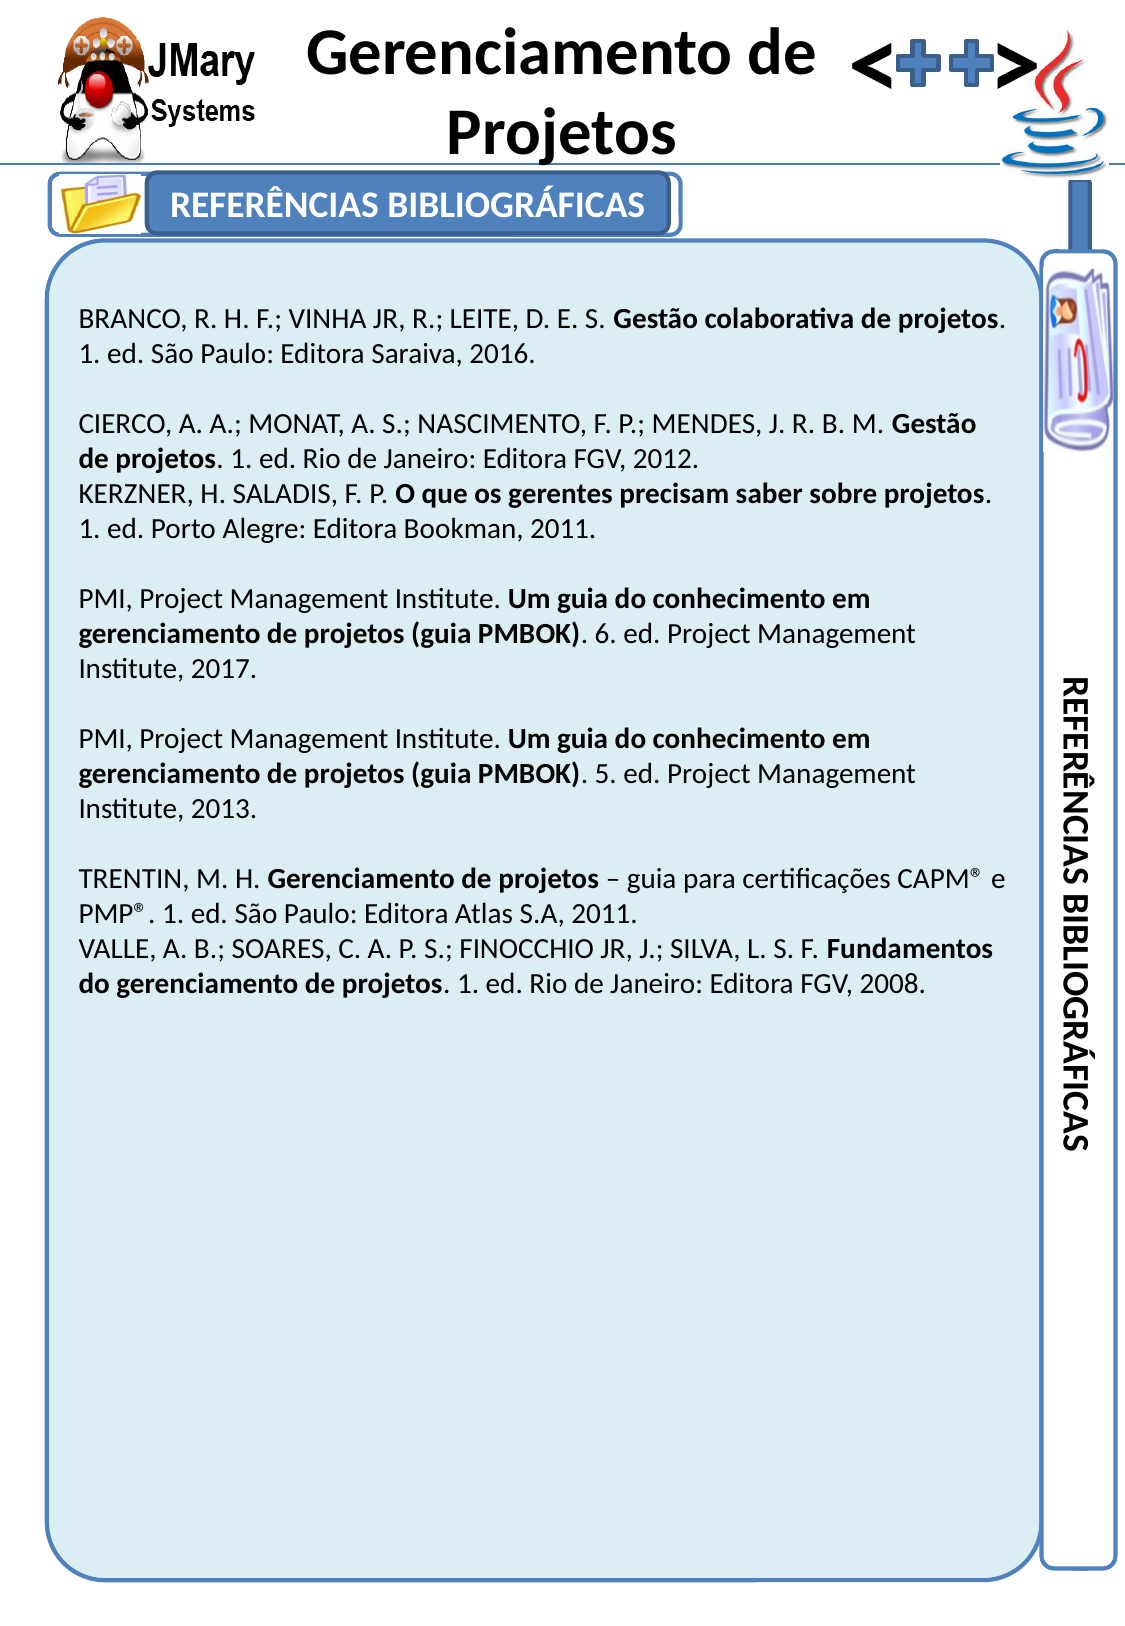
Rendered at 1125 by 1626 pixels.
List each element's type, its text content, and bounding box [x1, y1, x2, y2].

picture [46, 15, 258, 163]
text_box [1041, 251, 1116, 1569]
text_box < [834, 173, 943, 432]
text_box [49, 172, 681, 235]
text_box > [974, 0, 1090, 163]
text_box Gerenciamento de Projetos [259, 15, 866, 160]
text_box < [834, 0, 943, 163]
text_box BRANCO, R. H. F.; VINHA JR, R.; LEITE, D. E. S. Gestão colaborativa de projetos. 1. ed. São Paulo: Editora Saraiva, 2016. CIERCO, A. A.; MONAT, A. S.; NASCIMENTO, F. P.; MENDES, J. R. B. M. Gestão de projetos. 1. ed. Rio de Janeiro: Editora FGV, 2012. KERZNER, H. SALADIS, F. P. O que os gerentes precisam saber sobre projetos. 1. ed. Porto Alegre: Editora Bookman, 2011. PMI, Project Management Institute. Um guia do conhecimento em gerenciamento de projetos (guia PMBOK). 6. ed. Project Management Institute, 2017. PMI, Project Management Institute. Um guia do conhecimento em gerenciamento de projetos (guia PMBOK). 5. ed. Project Management Institute, 2013. TRENTIN, M. H. Gerenciamento de projetos – guia para certificações CAPM® e PMP®. 1. ed. São Paulo: Editora Atlas S.A, 2011. VALLE, A. B.; SOARES, C. A. P. S.; FINOCCHIO JR, J.; SILVA, L. S. F. Fundamentos do gerenciamento de projetos. 1. ed. Rio de Janeiro: Editora FGV, 2008. [44, 238, 1036, 1583]
picture [1000, 28, 1110, 180]
text_box [949, 39, 974, 87]
text_box > [974, 173, 1090, 432]
